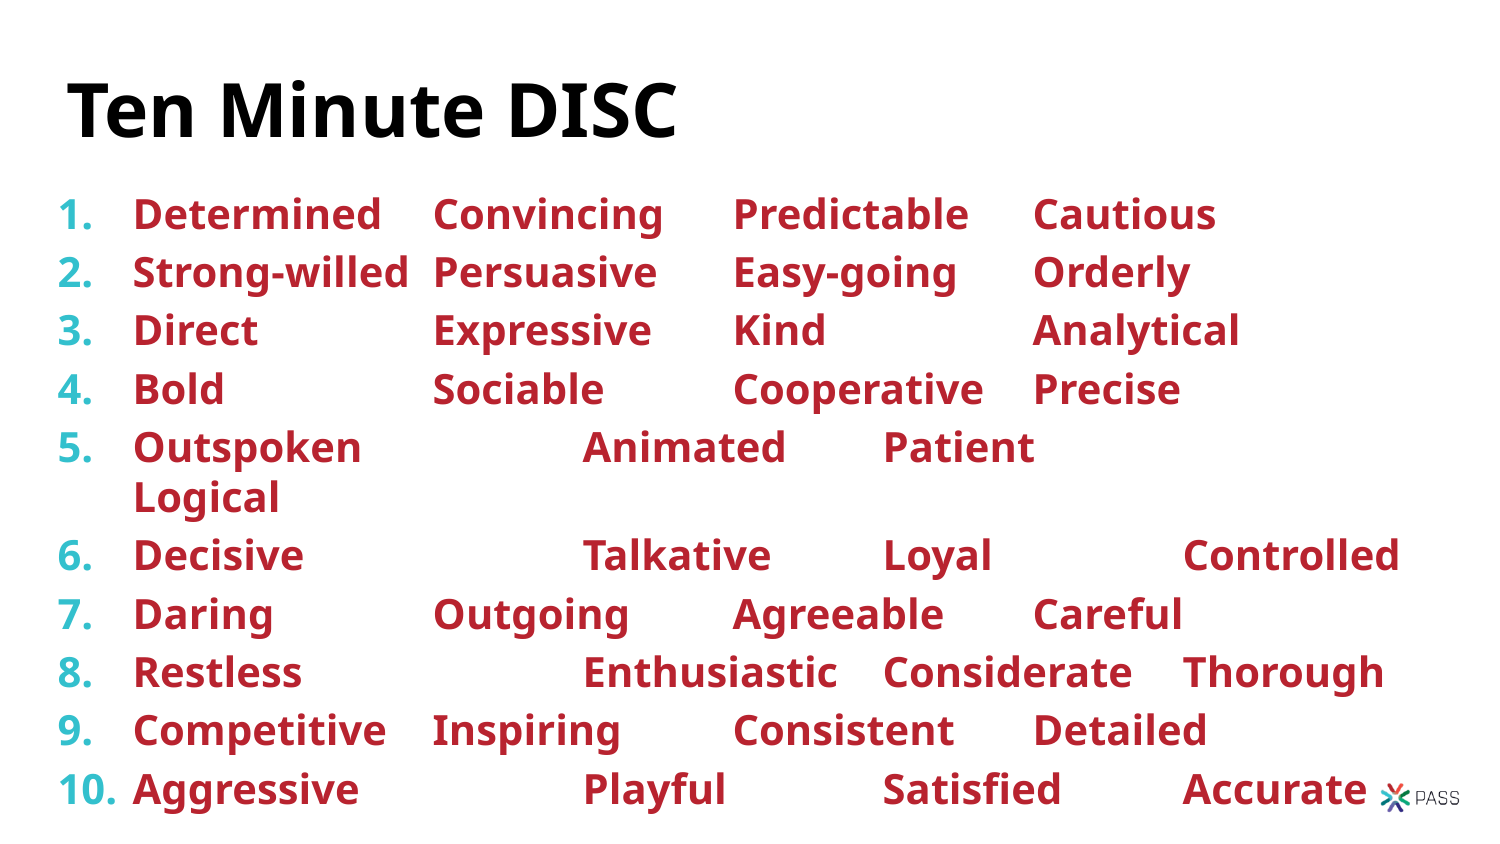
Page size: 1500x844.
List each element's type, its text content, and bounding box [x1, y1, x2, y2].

picture [1435, 781, 1460, 814]
list Determined Convincing Predictable Cautious Strong-willed Persuasive Easy-going Orderly Direct Expressive Kind Analytical Bold Sociable Cooperative Precise Outspoken Animated Patient Logical Decisive Talkative Loyal Controlled Daring Outgoing Agreeable Careful Restless Enthusiastic Considerate Thorough Competitive Inspiring Consistent Detailed Aggressive Playful Satisfied Accurate [42, 180, 1435, 844]
title Ten Minute DISC [51, 71, 1443, 173]
